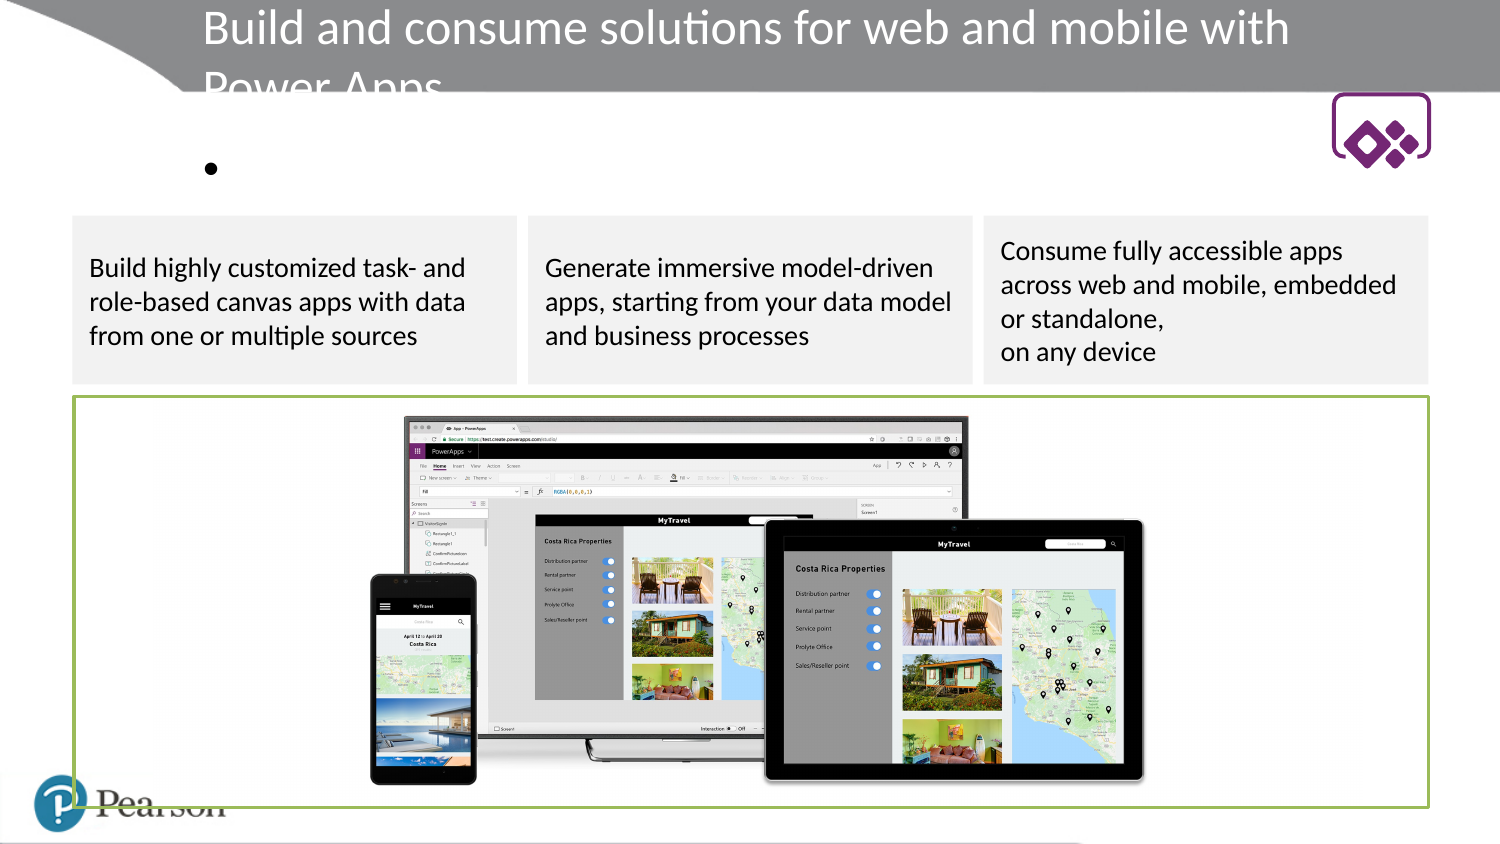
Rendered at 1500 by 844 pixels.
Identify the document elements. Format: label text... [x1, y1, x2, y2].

title Build and consume solutions for web and mobile with Power Apps [187, 0, 1426, 79]
text_box Build highly customized task- and role-based canvas apps with data from one or multiple sources [70, 213, 519, 386]
list [188, 133, 1425, 395]
text_box Generate immersive model-driven apps, starting from your data model and business processes [526, 213, 975, 386]
picture [0, 0, 1500, 844]
text_box Consume fully accessible apps across web and mobile, embedded or standalone, on any device [982, 213, 1430, 386]
